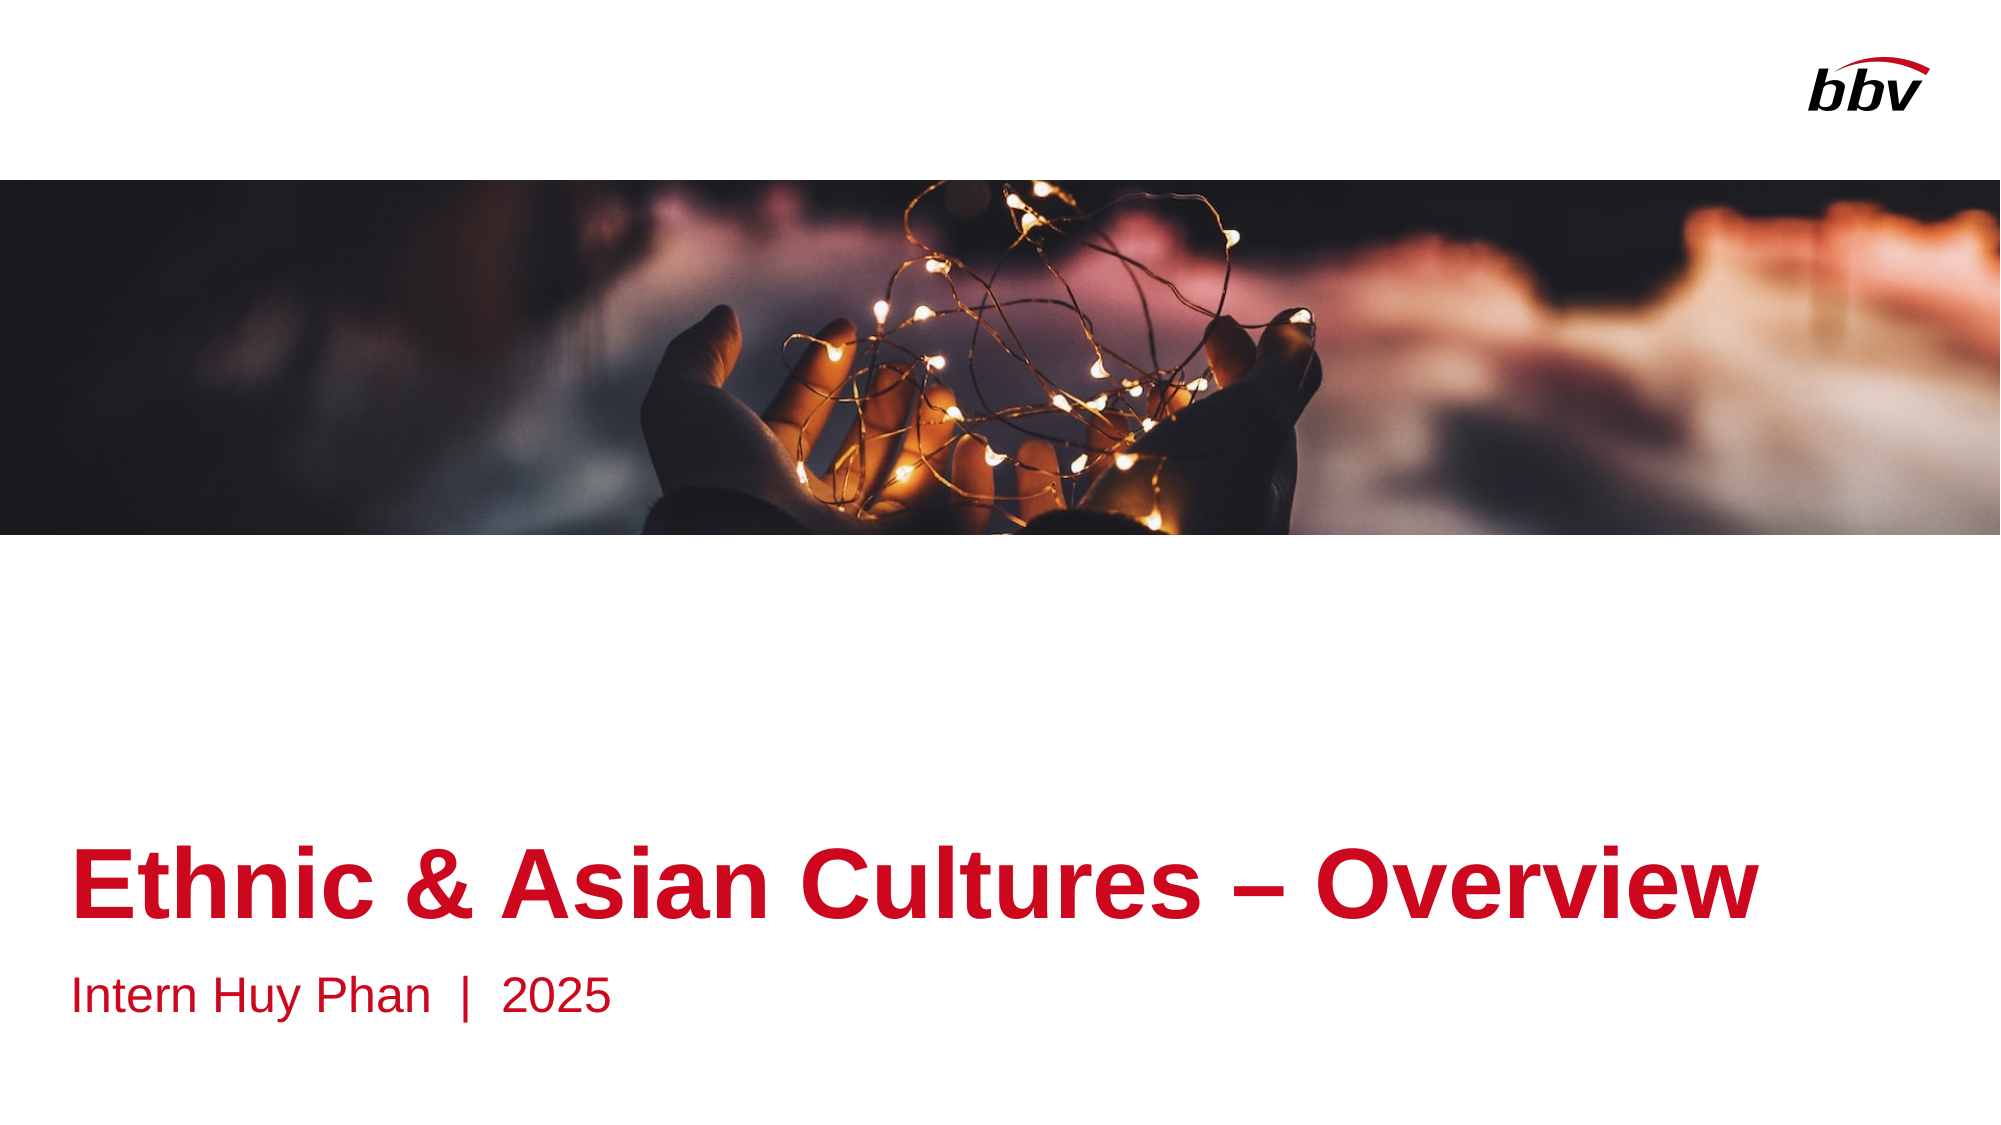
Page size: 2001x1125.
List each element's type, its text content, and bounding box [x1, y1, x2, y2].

picture [0, 179, 2000, 535]
title Ethnic & Asian Cultures – Overview [70, 696, 1930, 939]
picture [1808, 57, 1930, 111]
subtitle Intern Huy Phan | 2025 [70, 962, 1930, 1024]
